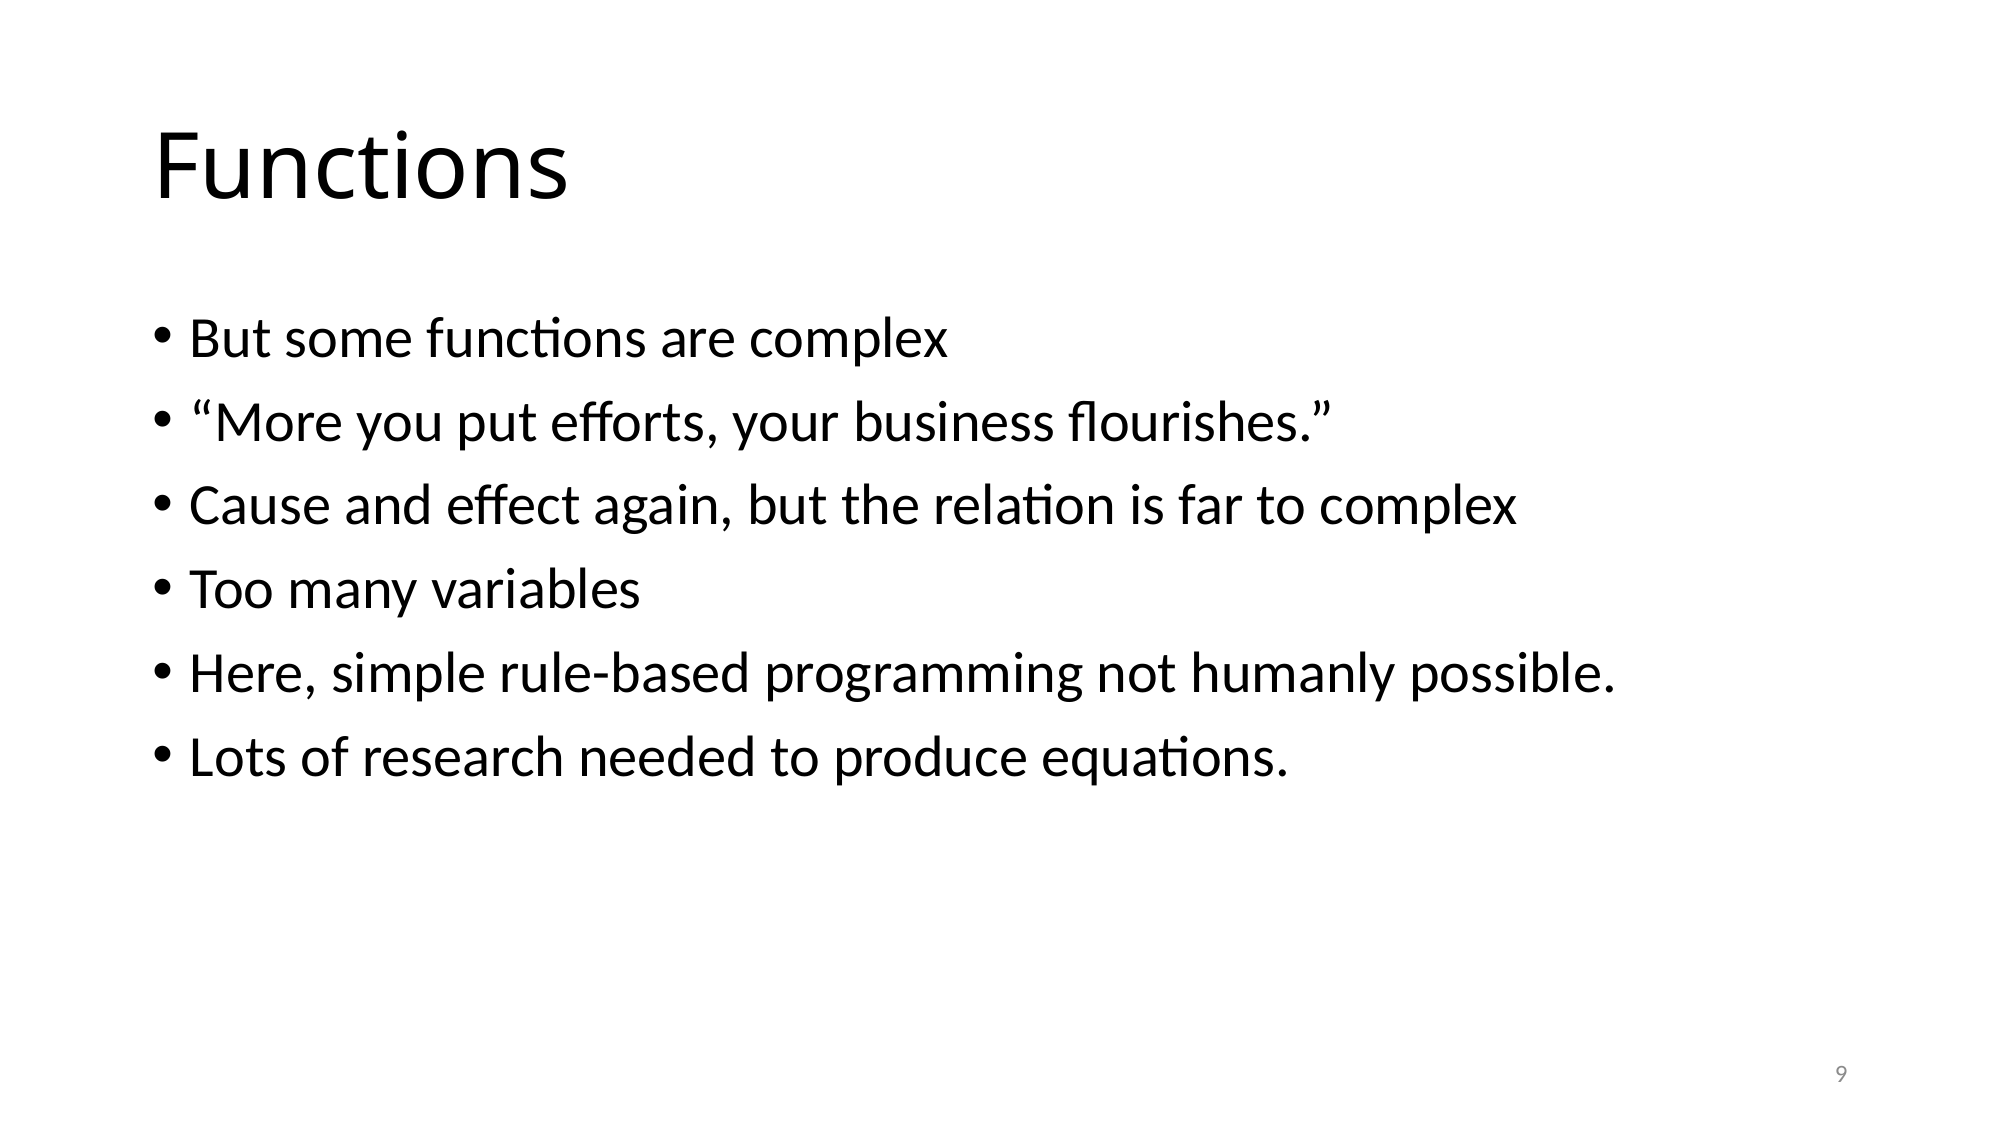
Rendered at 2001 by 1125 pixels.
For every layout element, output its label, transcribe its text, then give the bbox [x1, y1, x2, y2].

list But some functions are complex “More you put eﬀorts, your business ﬂourishes.” Cause and eﬀect again, but the relation is far to complex Too many variables Here, simple rule-based programming not humanly possible. Lots of research needed to produce equations. [137, 299, 1863, 1014]
title Functions [137, 59, 1863, 278]
slide_number 9 [1412, 1042, 1863, 1103]
